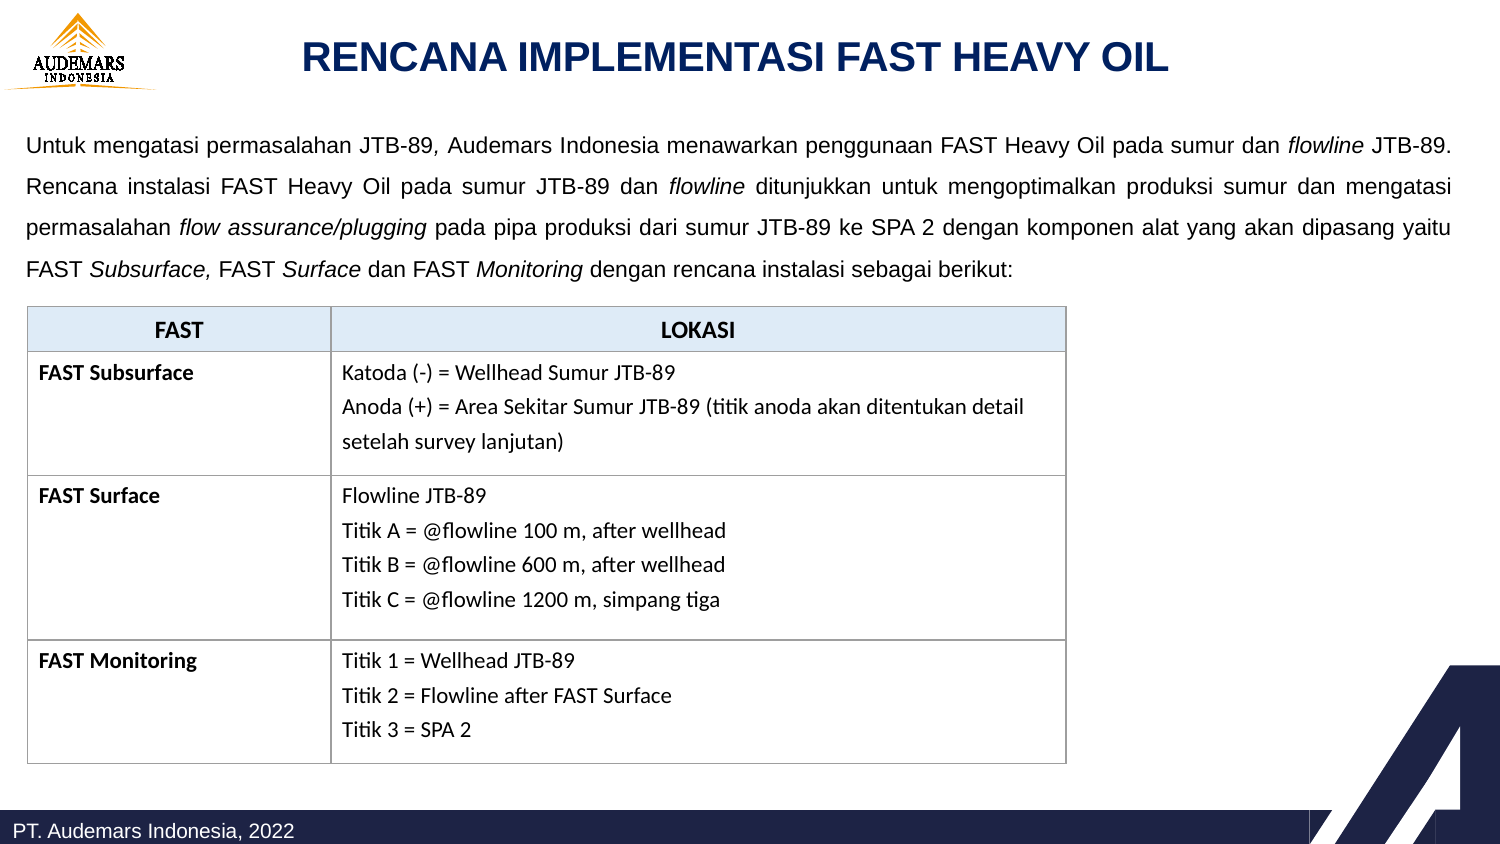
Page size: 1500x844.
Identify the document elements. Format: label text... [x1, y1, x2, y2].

table_cell FAST Monitoring [28, 641, 330, 763]
table_header LOKASI [332, 307, 1065, 351]
text_box RENCANA IMPLEMENTASI FAST HEAVY OIL [300, 28, 1200, 81]
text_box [4, 12, 157, 90]
table_header FAST [28, 307, 330, 351]
text_box Untuk mengatasi permasalahan JTB-89, Audemars Indonesia menawarkan penggunaan FAST Heavy Oil pada sumur dan flowline JTB-89. Rencana instalasi FAST Heavy Oil pada sumur JTB-89 dan flowline ditunjukkan untuk mengoptimalkan produksi sumur dan mengatasi permasalahan flow assurance/plugging pada pipa produksi dari sumur JTB-89 ke SPA 2 dengan komponen alat yang akan dipasang yaitu FAST Subsurface, FAST Surface dan FAST Monitoring dengan rencana instalasi sebagai berikut: [11, 109, 1467, 331]
table_cell Katoda (-) = Wellhead Sumur JTB-89 Anoda (+) = Area Sekitar Sumur JTB-89 (titik anoda akan ditentukan detail setelah survey lanjutan) [332, 352, 1065, 475]
table_cell Titik 1 = Wellhead JTB-89 Titik 2 = Flowline after FAST Surface Titik 3 = SPA 2 [332, 641, 1065, 763]
text_box [1309, 810, 1333, 844]
table_cell FAST Surface [28, 476, 330, 639]
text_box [1334, 582, 1500, 844]
table_cell FAST Subsurface [28, 352, 330, 475]
table_cell Flowline JTB-89 Titik A = @flowline 100 m, after wellhead Titik B = @flowline 600 m, after wellhead Titik C = @flowline 1200 m, simpang tiga [332, 476, 1065, 639]
text_box PT. Audemars Indonesia, 2022 [0, 810, 1309, 844]
